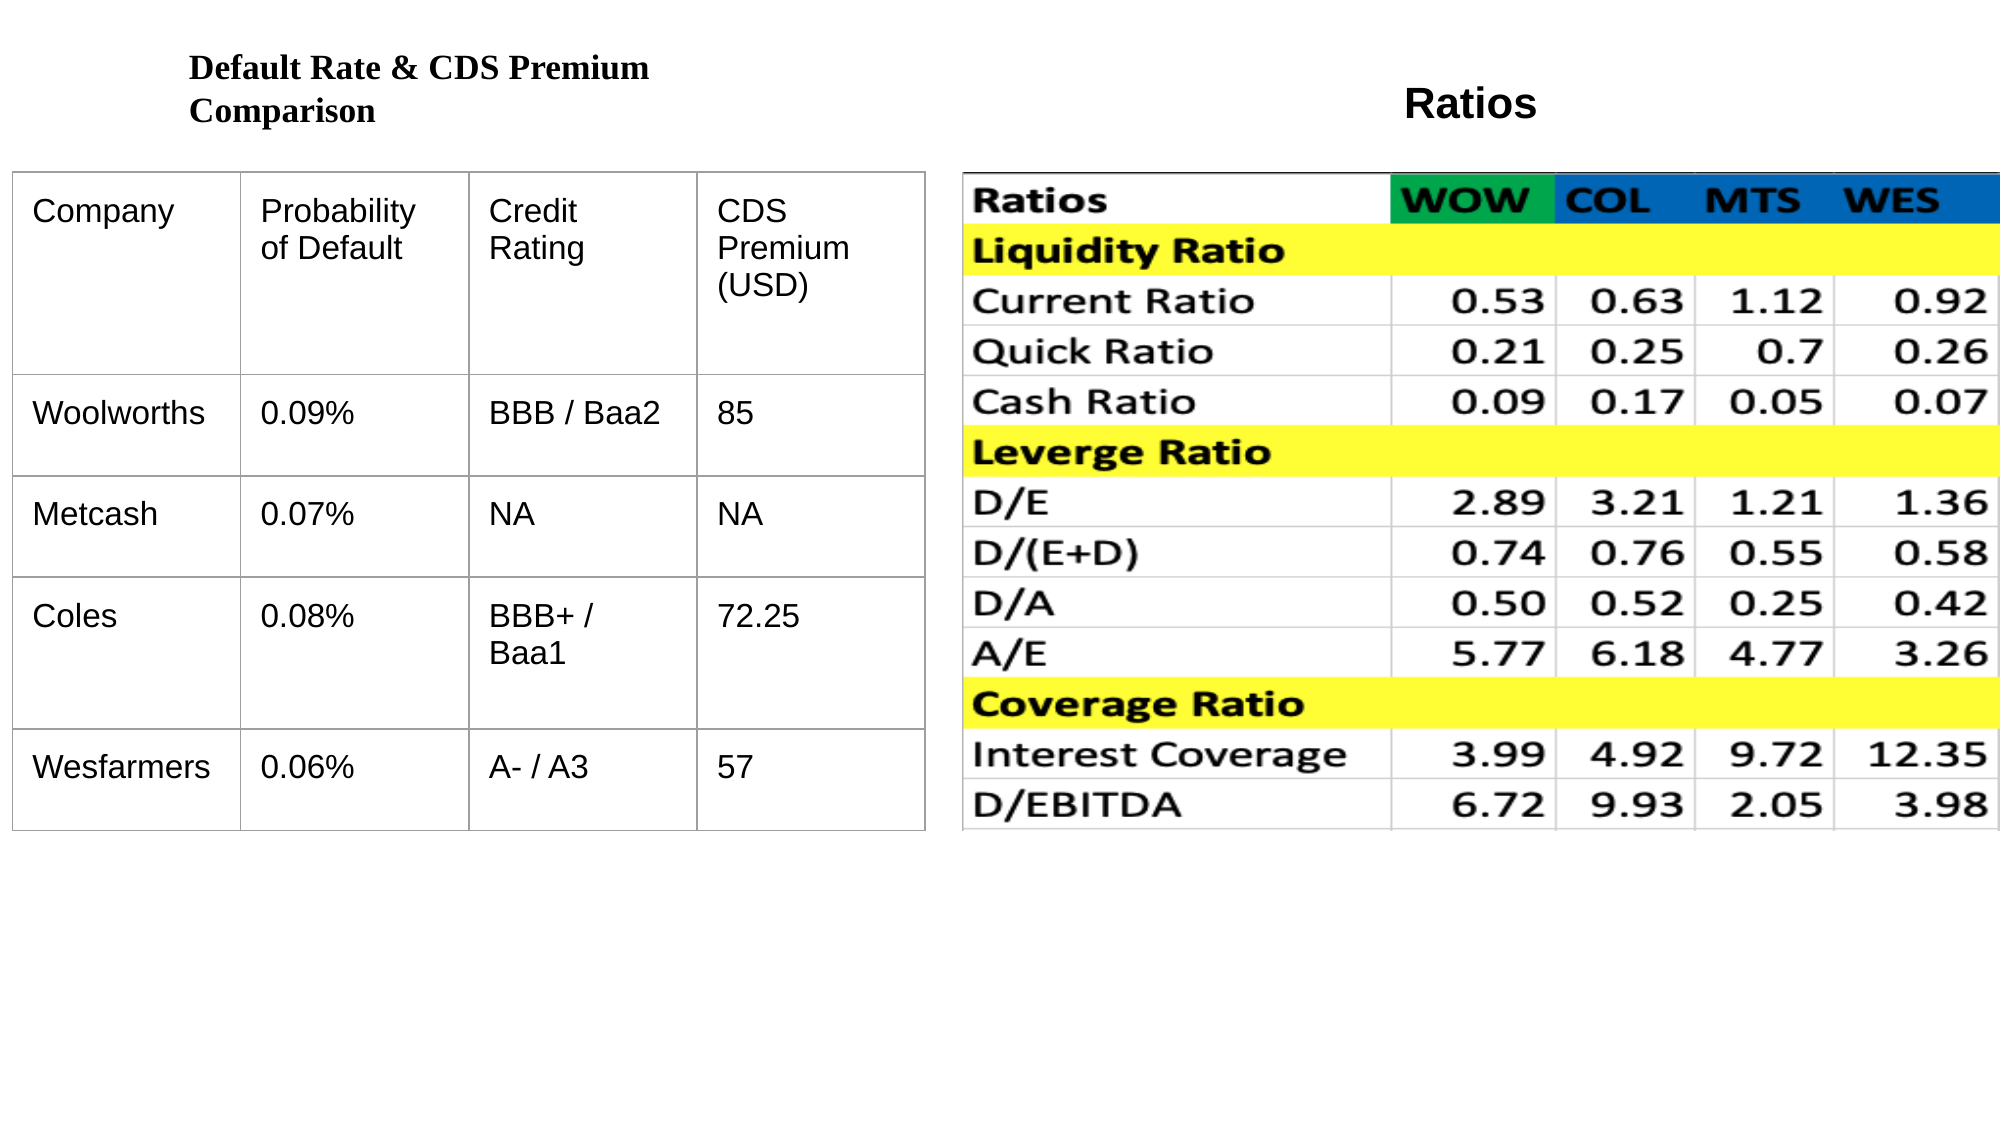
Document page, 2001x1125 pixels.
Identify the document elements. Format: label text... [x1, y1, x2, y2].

table_cell 0.06% [241, 730, 468, 830]
table_cell BBB / Baa2 [470, 375, 696, 475]
table_cell 0.09% [241, 375, 468, 475]
table_cell 0.08% [241, 578, 468, 728]
table_cell BBB+ / Baa1 [470, 578, 696, 728]
table_cell NA [698, 477, 924, 576]
text_box Ratios [1384, 55, 1599, 148]
table_cell A- / A3 [470, 730, 696, 830]
table_cell Coles [13, 578, 240, 728]
table_cell 0.07% [241, 477, 468, 576]
table_cell Wesfarmers [13, 730, 240, 830]
title Default Rate & CDS Premium Comparison [168, 24, 770, 150]
table_cell 72.25 [698, 578, 924, 728]
table_cell 85 [698, 375, 924, 475]
picture [962, 171, 2000, 831]
table_header Credit Rating [470, 173, 696, 374]
table_cell Woolworths [13, 375, 240, 475]
table_header CDS Premium (USD) [698, 173, 924, 374]
table_cell 57 [698, 730, 924, 830]
table_header Company [13, 173, 240, 374]
table_cell Metcash [13, 477, 240, 576]
table_header Probability of Default [241, 173, 468, 374]
table_cell NA [470, 477, 696, 576]
